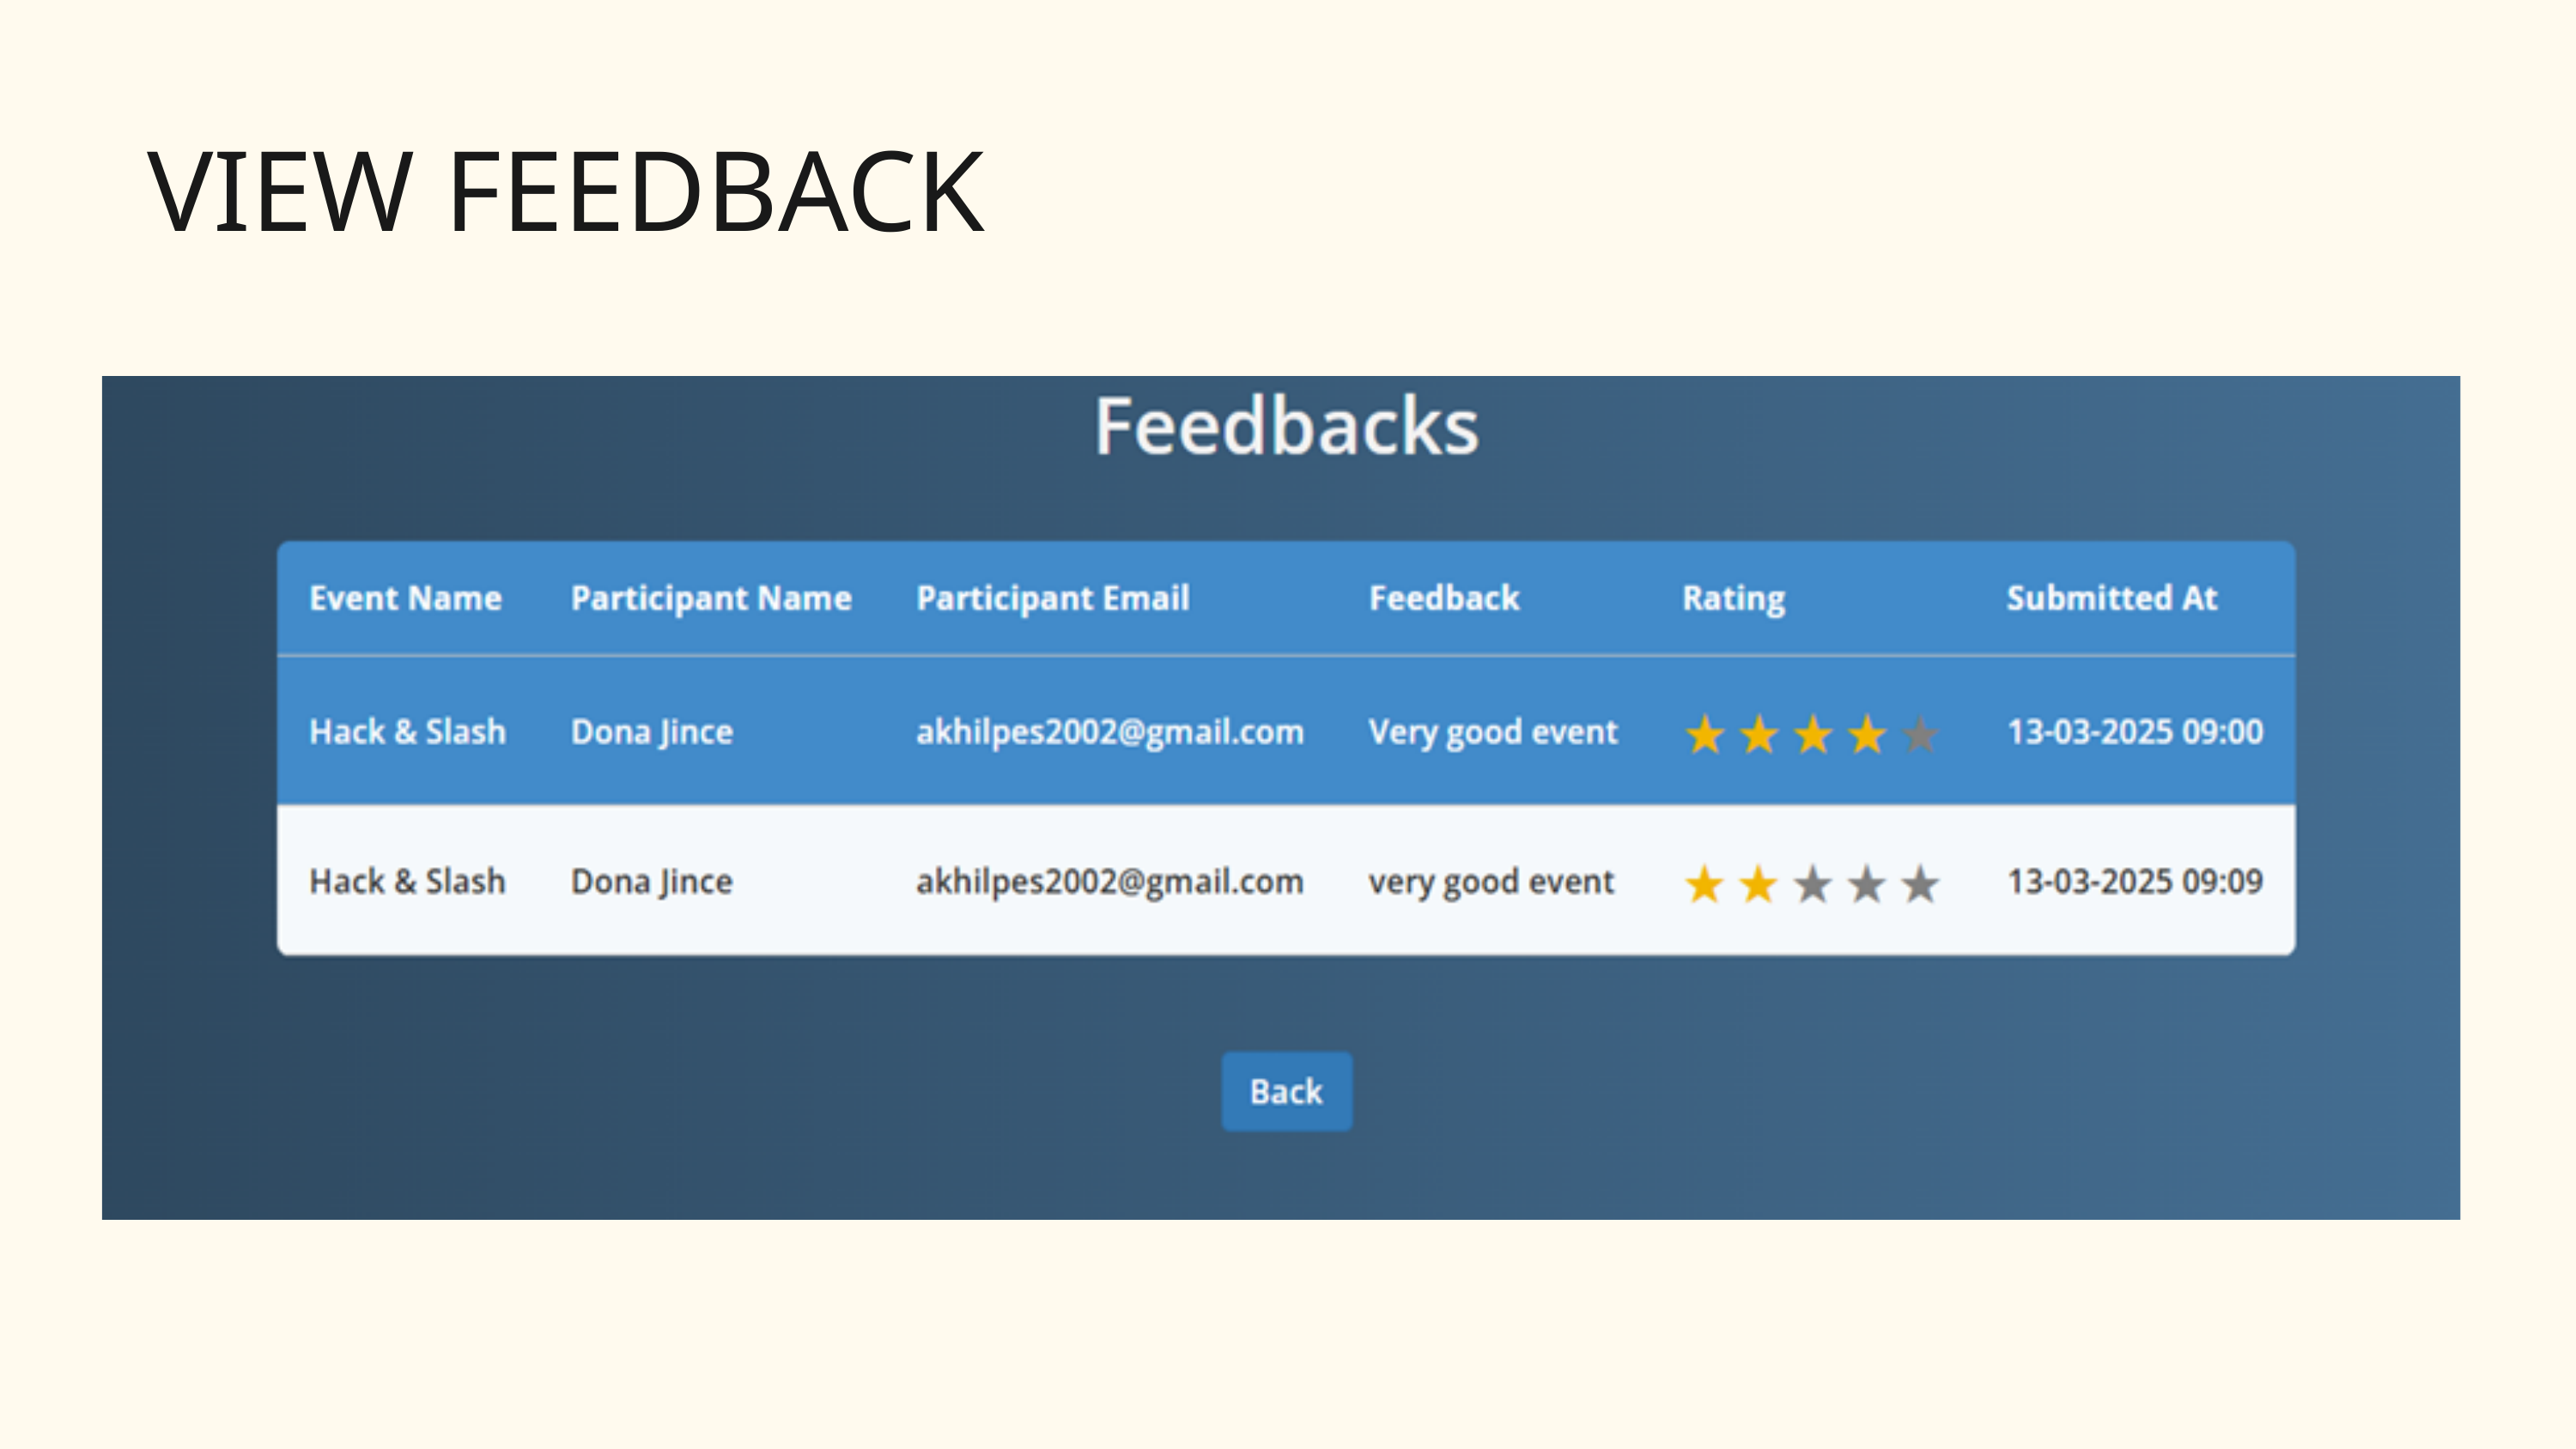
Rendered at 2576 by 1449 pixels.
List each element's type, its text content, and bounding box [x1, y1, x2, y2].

text_box [101, 376, 2461, 1220]
text_box VIEW FEEDBACK [50, 142, 1084, 254]
